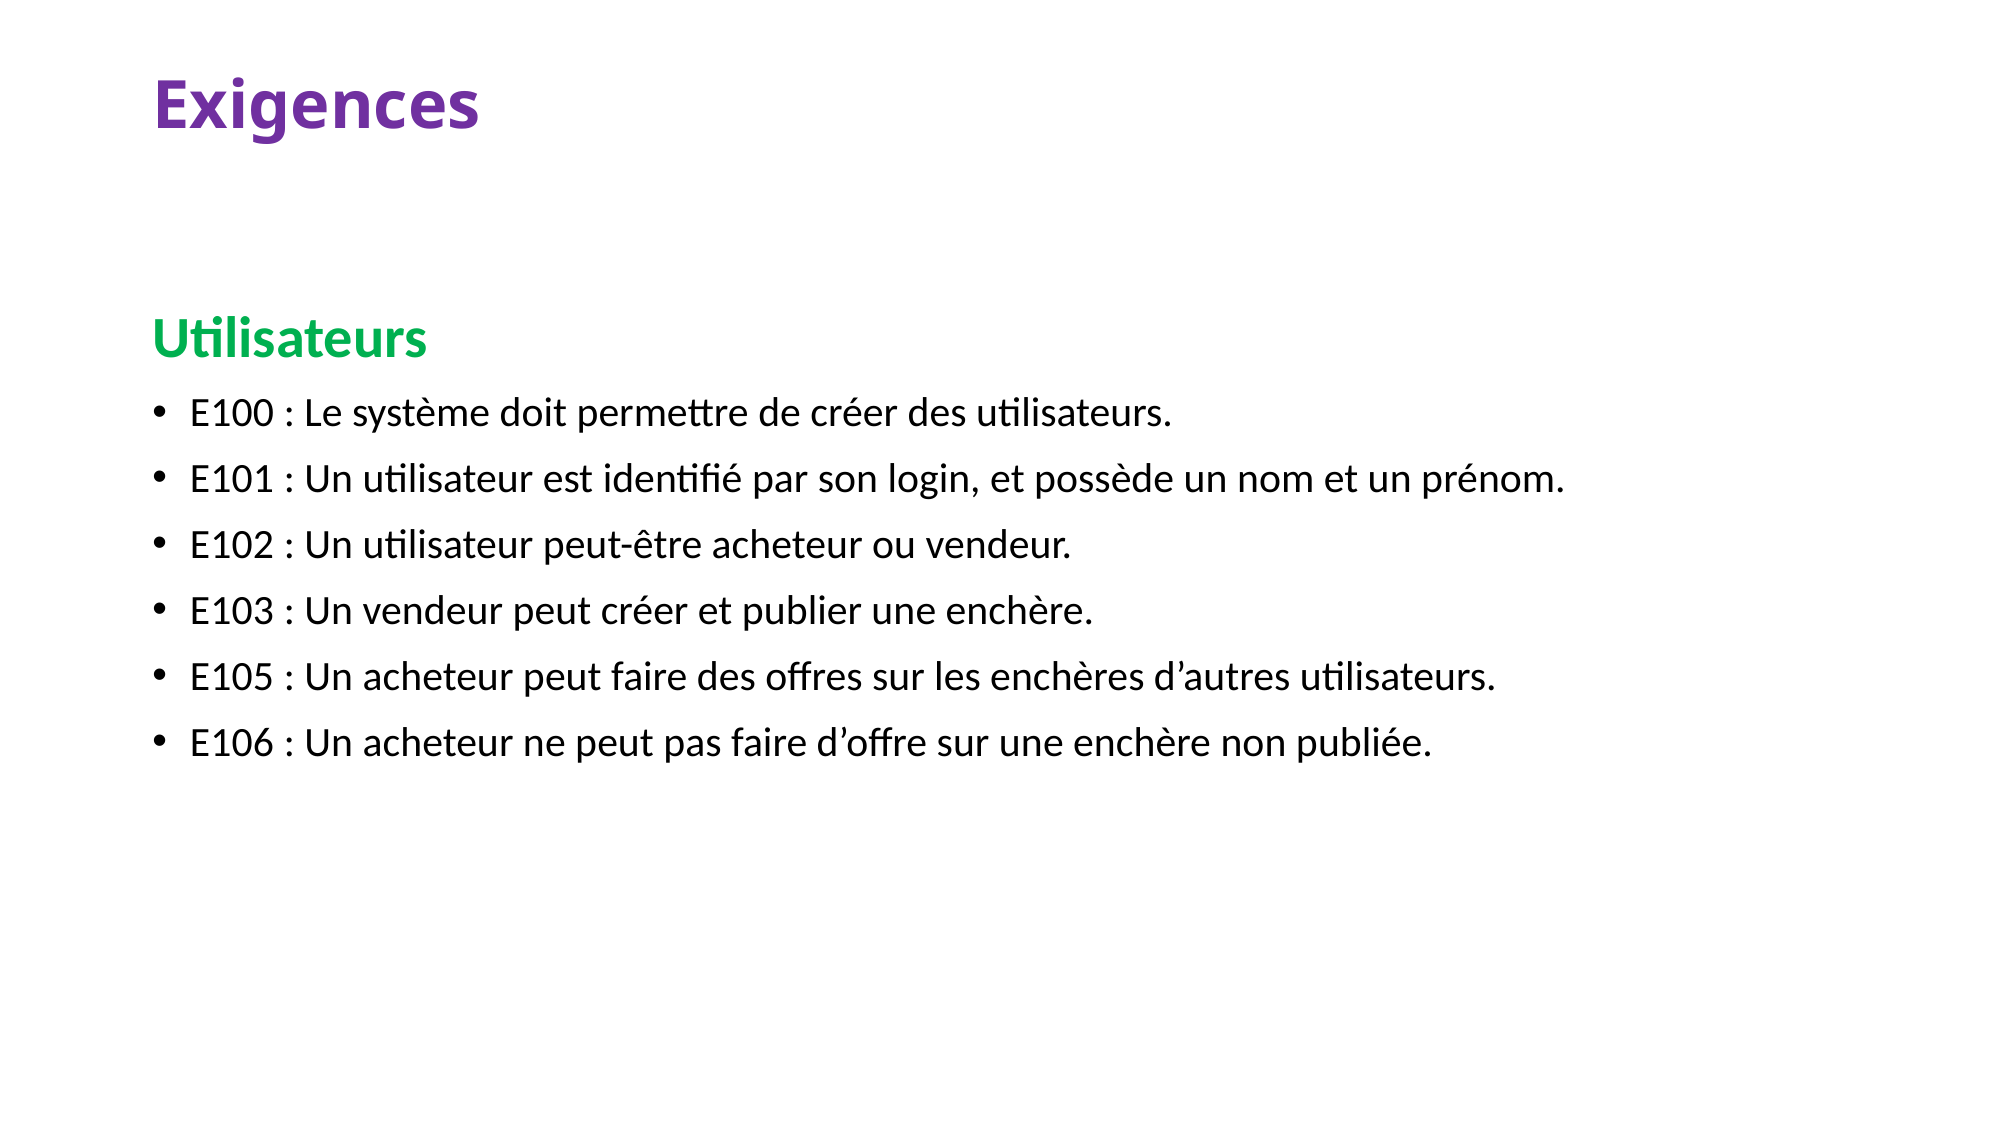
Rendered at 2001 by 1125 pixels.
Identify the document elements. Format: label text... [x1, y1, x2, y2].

title Exigences [137, 59, 1863, 156]
list Utilisateurs E100 : Le système doit permettre de créer des utilisateurs. E101 : Un utilisateur est identifié par son login, et possède un nom et un prénom. E102 : Un utilisateur peut-être acheteur ou vendeur. E103 : Un vendeur peut créer et publier une enchère. E105 : Un acheteur peut faire des offres sur les enchères d’autres utilisateurs. E106 : Un acheteur ne peut pas faire d’offre sur une enchère non publiée. [137, 299, 1863, 1014]
